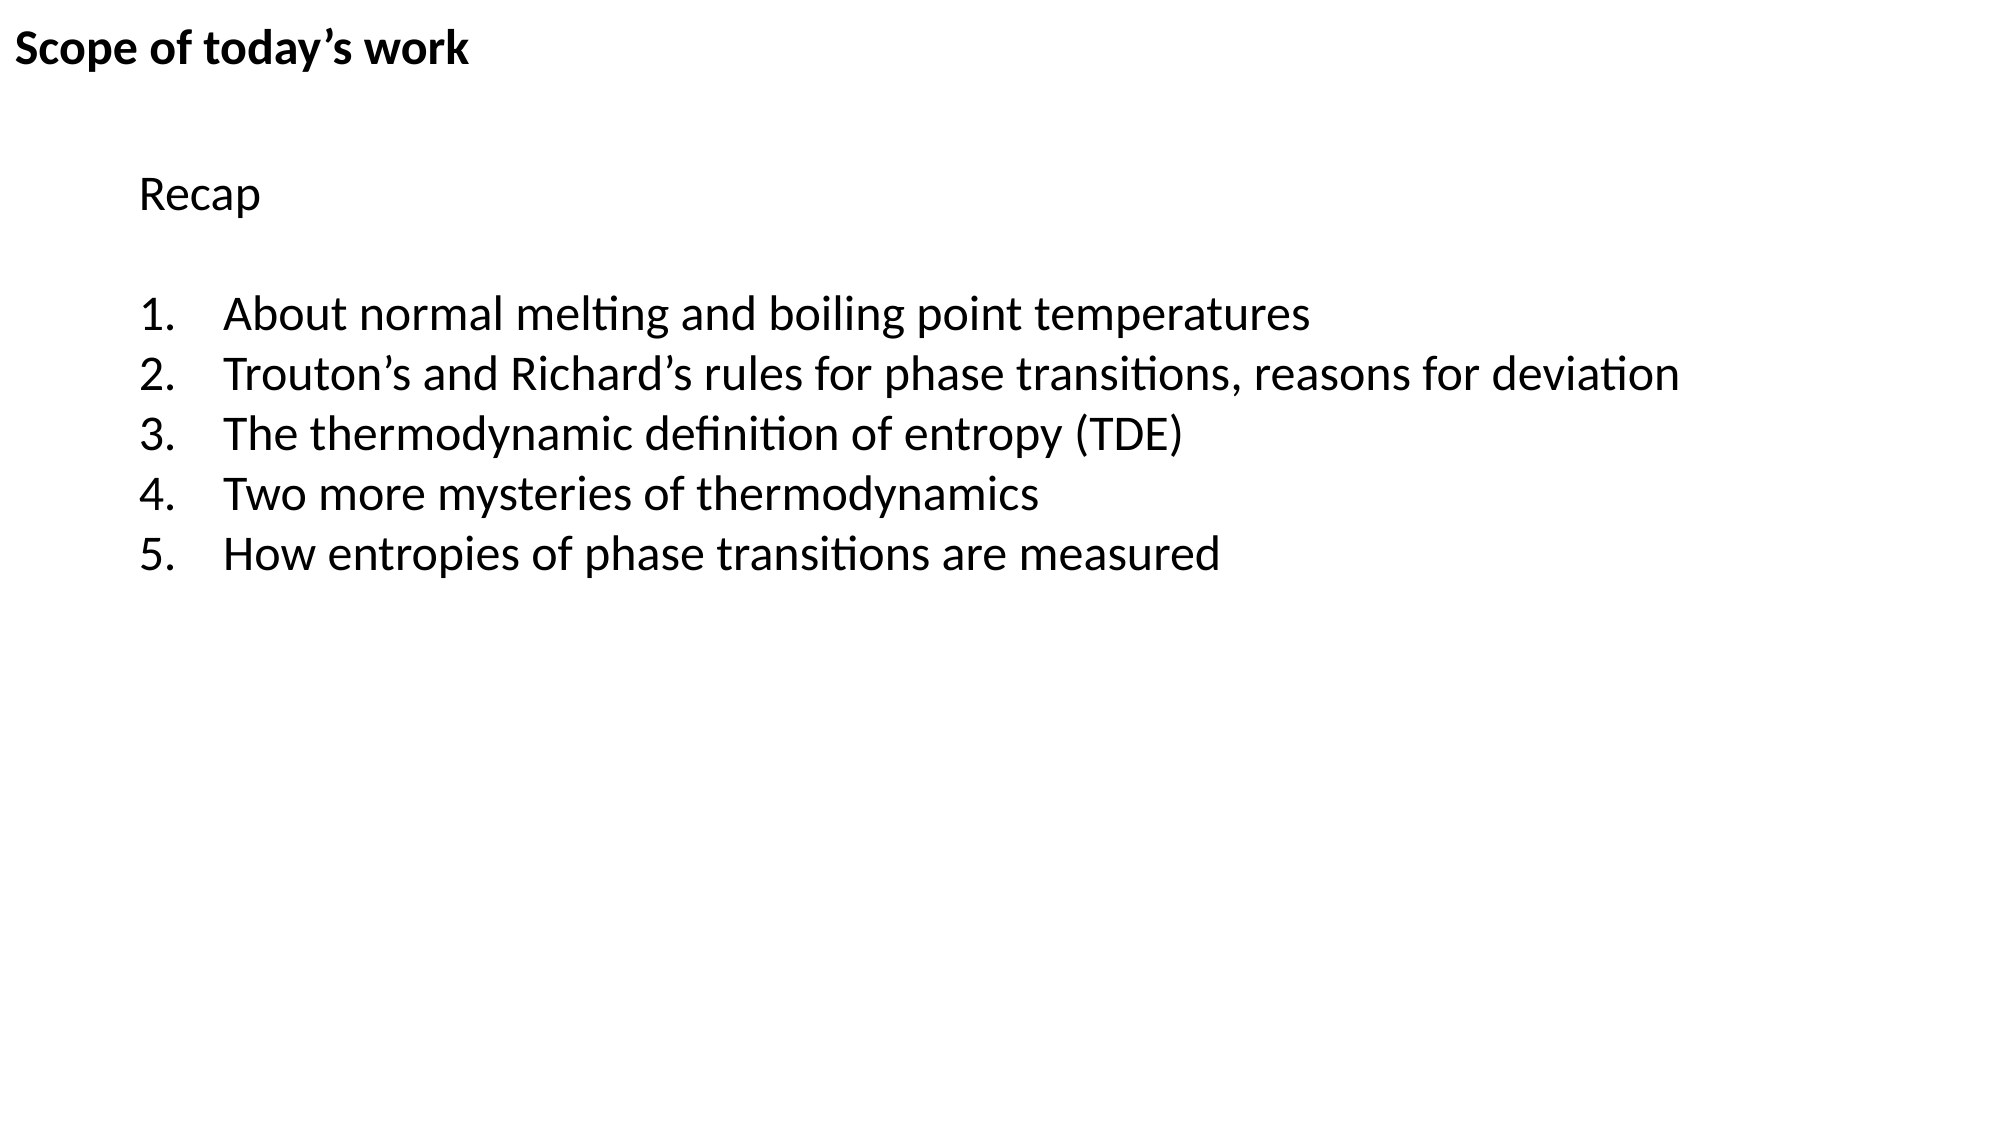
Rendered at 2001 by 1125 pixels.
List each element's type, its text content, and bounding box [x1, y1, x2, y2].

text_box Recap About normal melting and boiling point temperatures Trouton’s and Richard’s rules for phase transitions, reasons for deviation The thermodynamic definition of entropy (TDE) Two more mysteries of thermodynamics How entropies of phase transitions are measured [123, 153, 1877, 648]
text_box Scope of today’s work [0, 6, 1541, 82]
